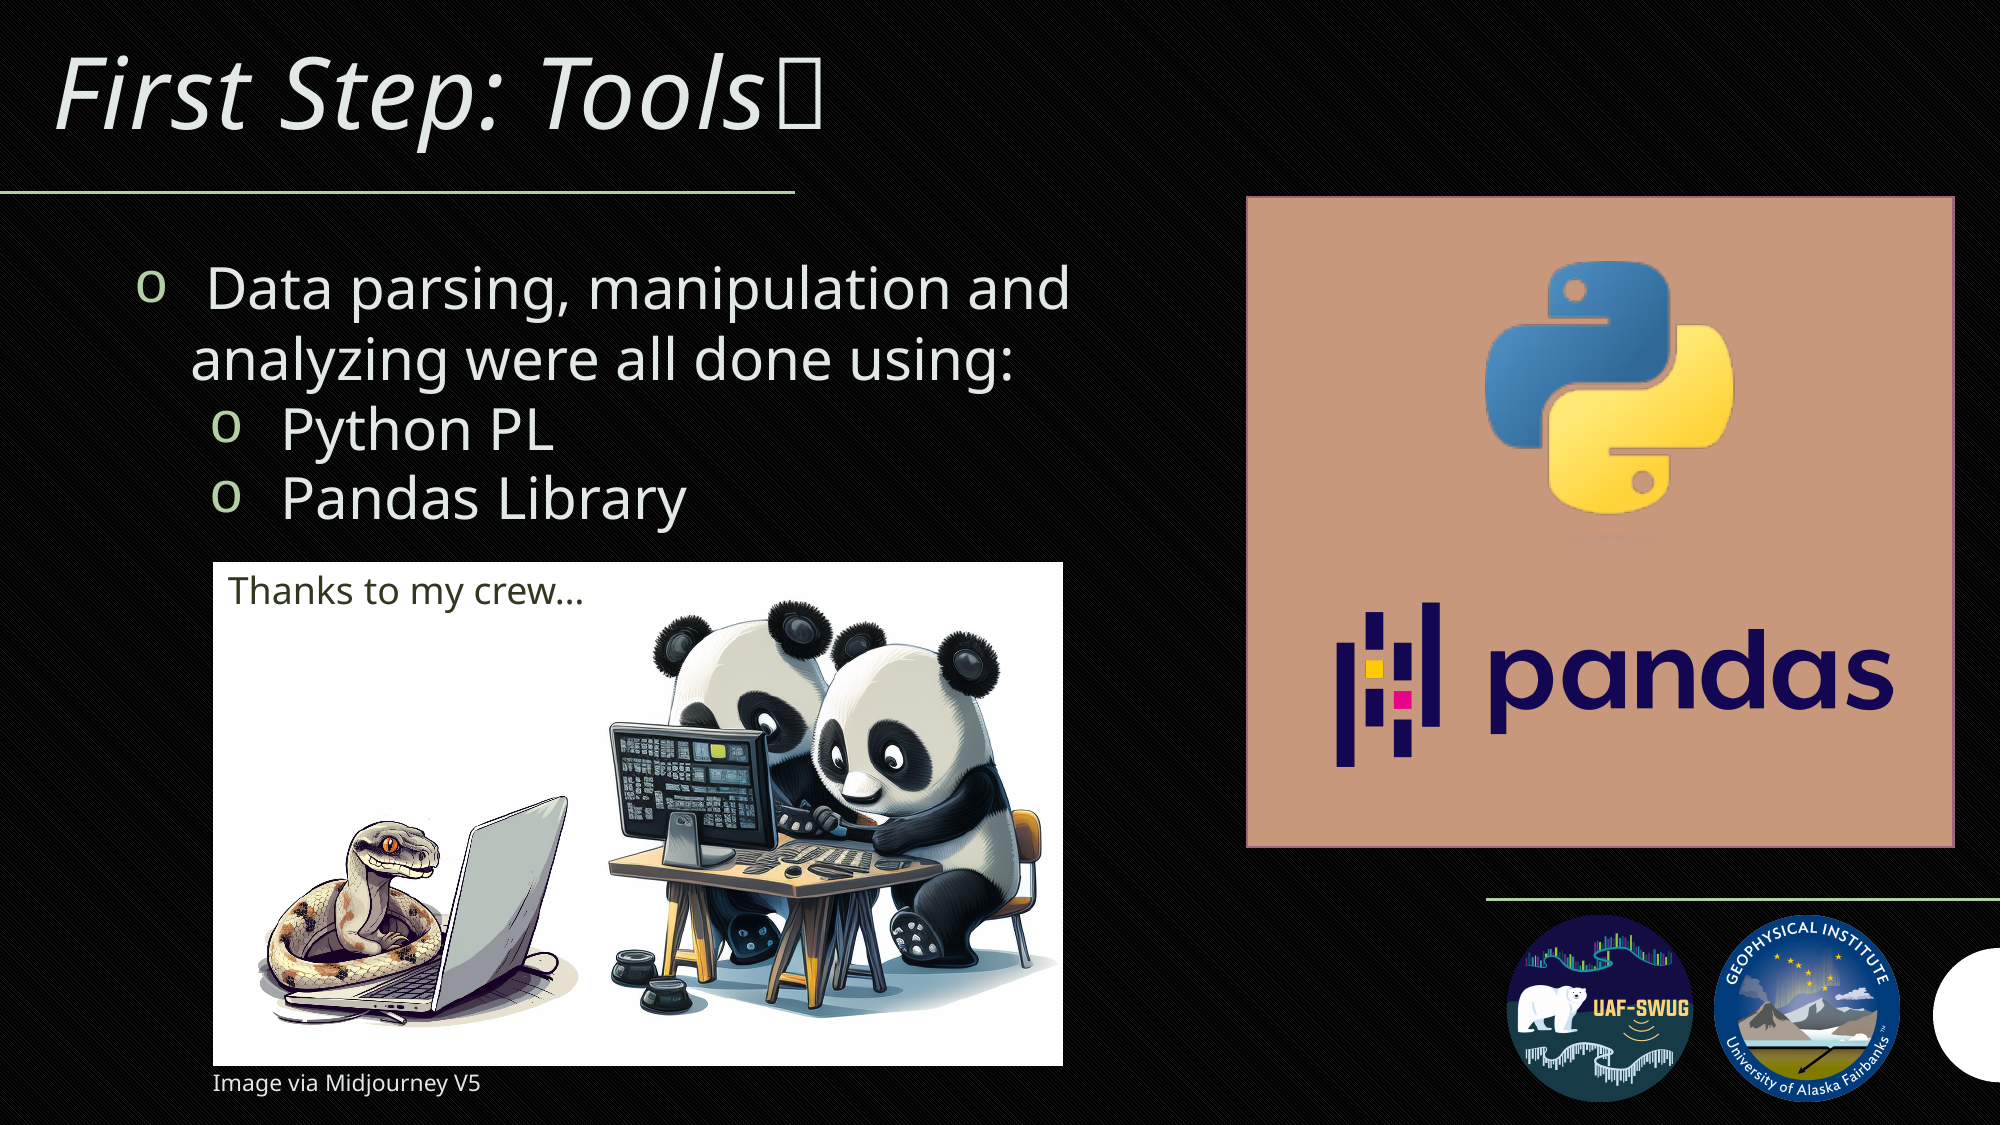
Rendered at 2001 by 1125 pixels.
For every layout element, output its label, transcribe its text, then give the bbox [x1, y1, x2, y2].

title First Step: Tools🧰 [37, 35, 1553, 160]
text_box Image via Midjourney V5 [198, 1061, 678, 1104]
picture [212, 562, 1063, 1066]
text_box [1246, 196, 1955, 848]
picture [1309, 561, 1920, 808]
picture [1714, 915, 1900, 1102]
picture [1502, 915, 1698, 1102]
text_box Data parsing, manipulation and analyzing were all done using: Python PL Pandas Library [119, 244, 1246, 539]
picture [1485, 261, 1743, 545]
